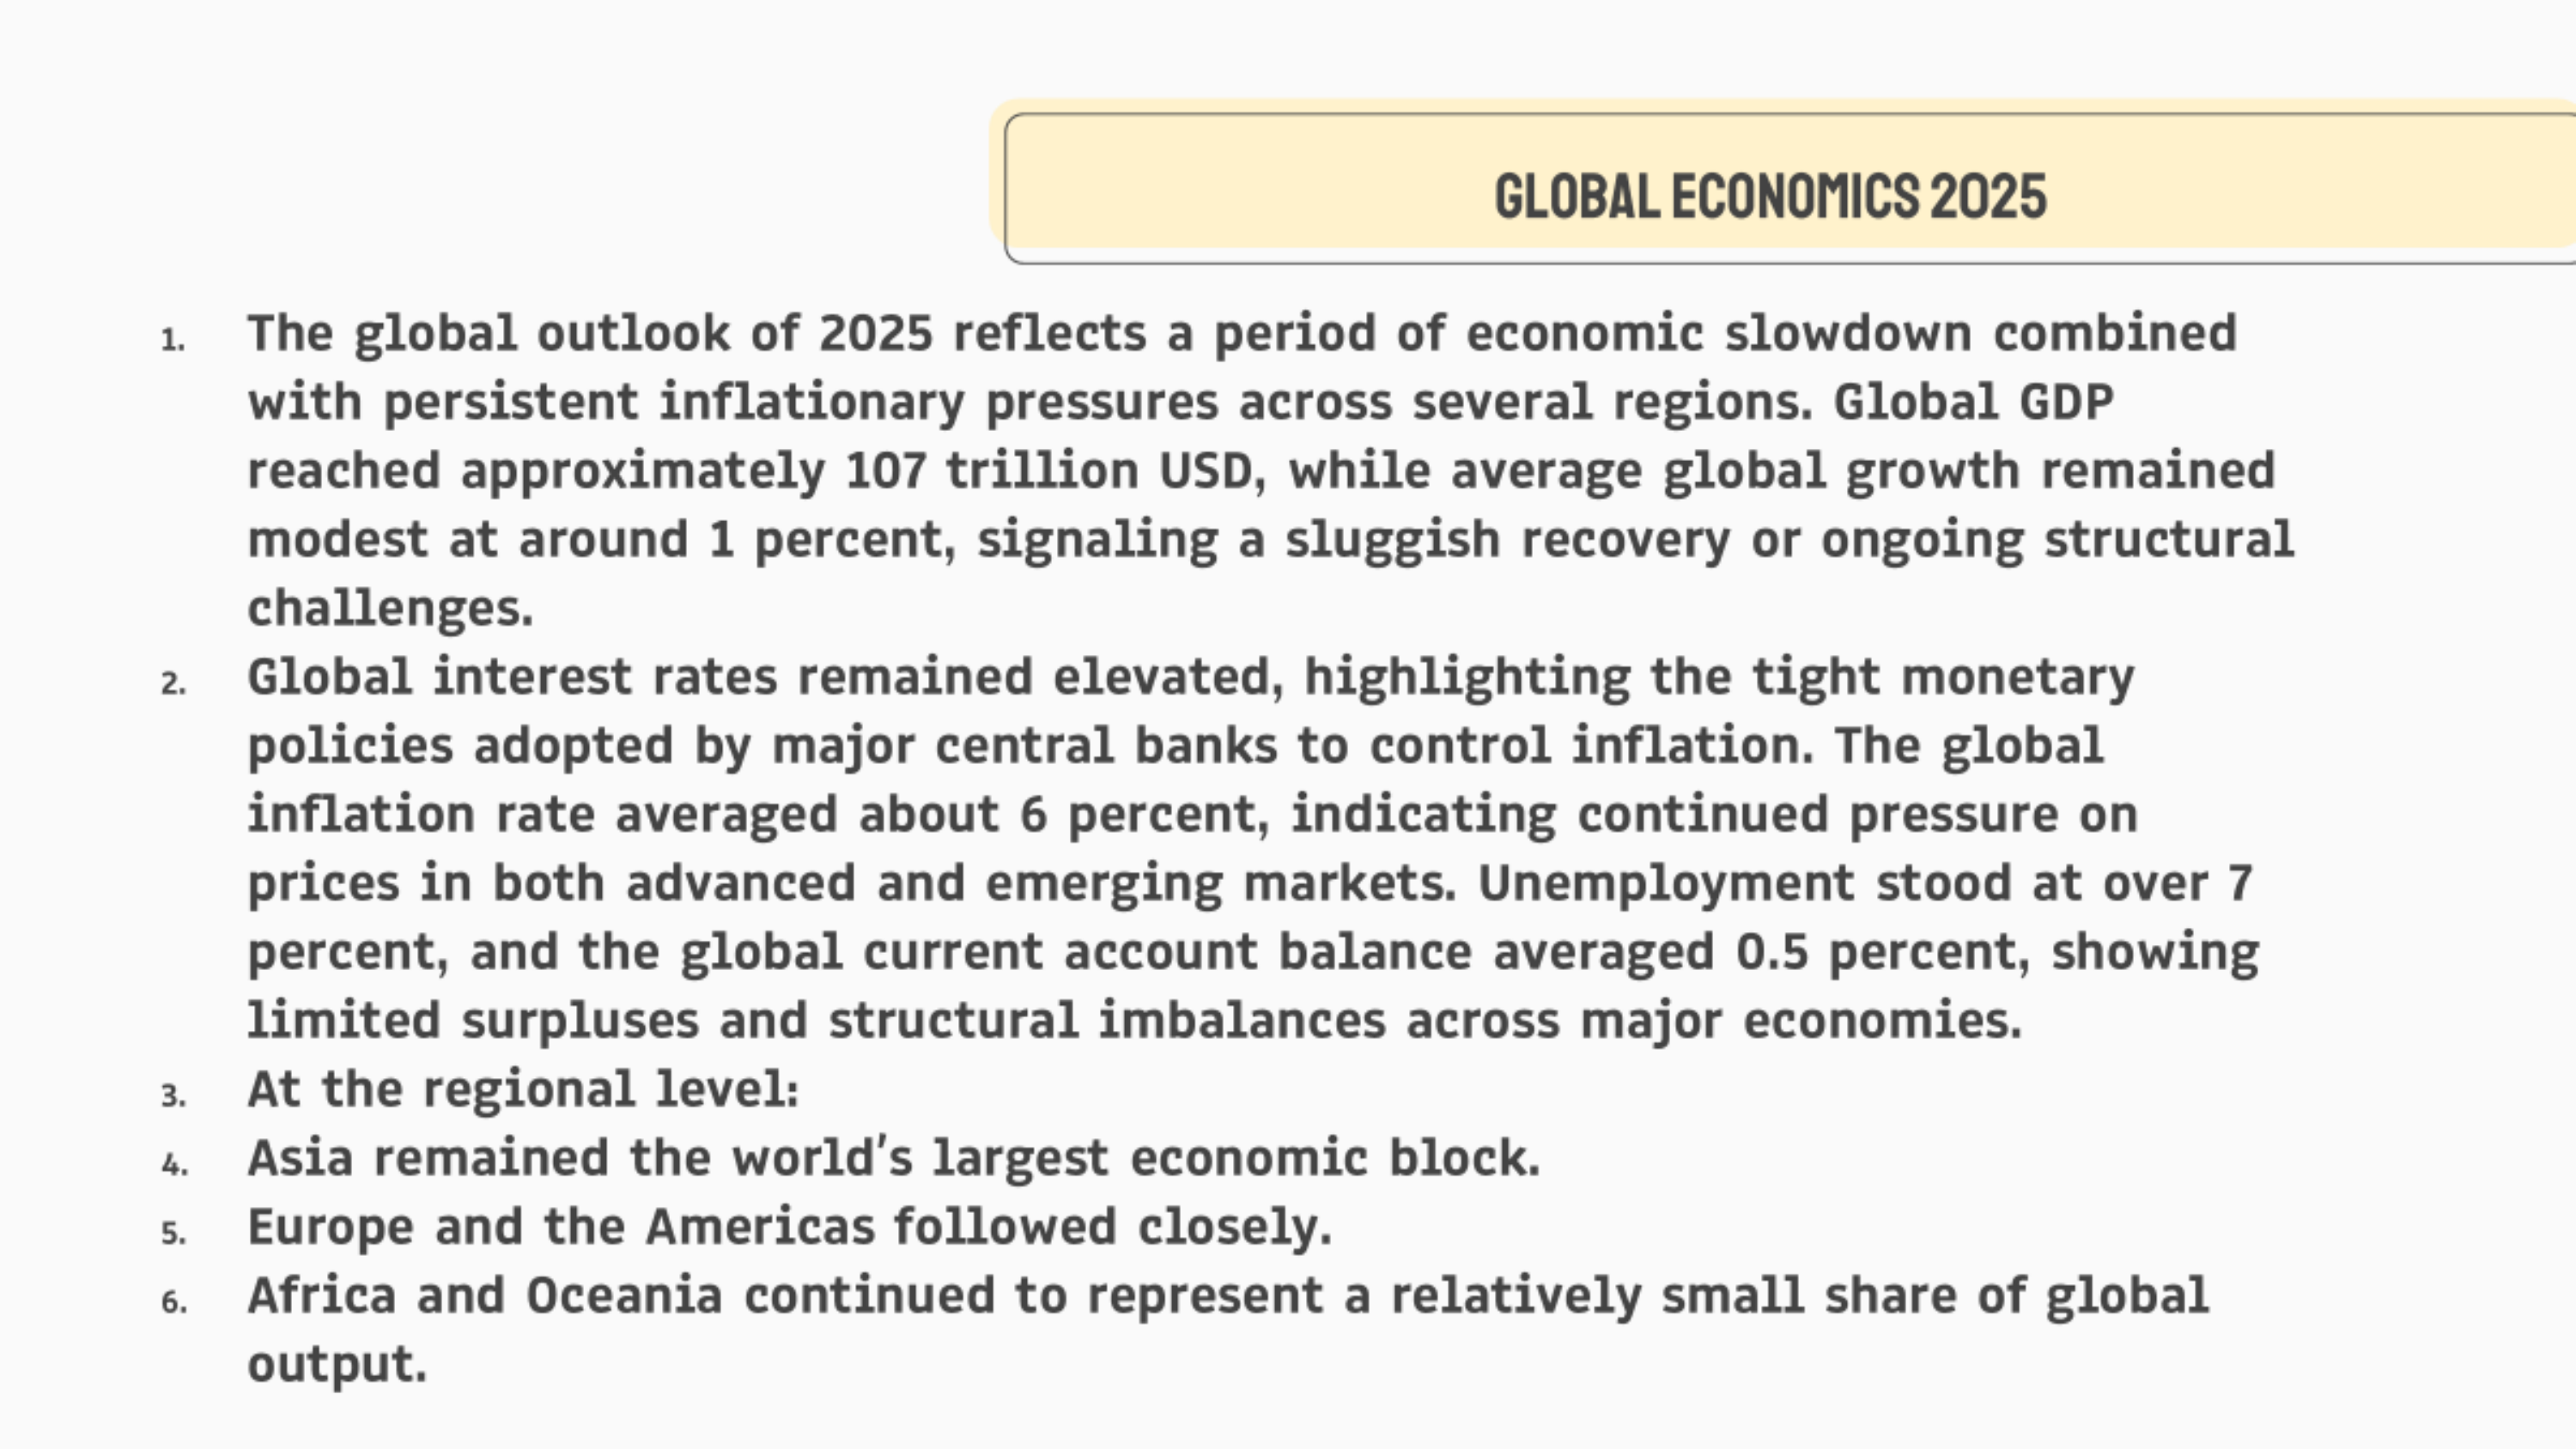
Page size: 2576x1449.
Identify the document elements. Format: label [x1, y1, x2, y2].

text_box [0, 0, 2576, 1449]
